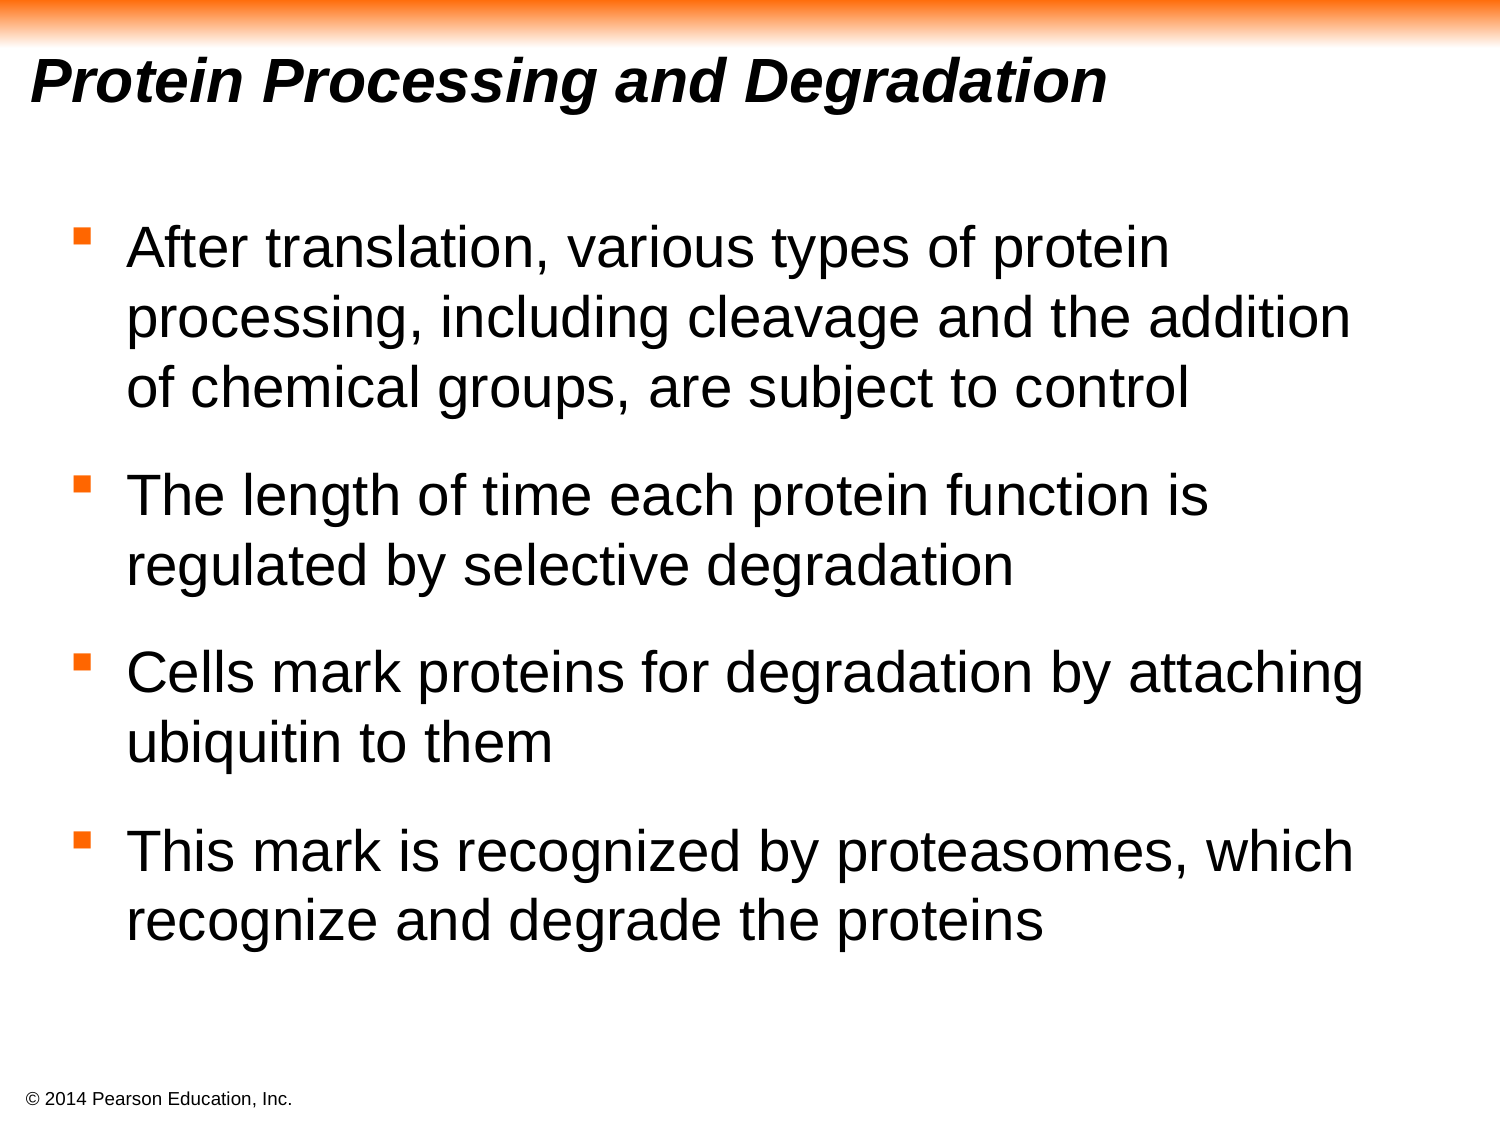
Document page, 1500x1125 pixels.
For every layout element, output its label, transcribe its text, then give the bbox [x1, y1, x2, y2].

title Protein Processing and Degradation [29, 49, 1470, 184]
list After translation, various types of protein processing, including cleavage and the addition of chemical groups, are subject to control The length of time each protein function is regulated by selective degradation Cells mark proteins for degradation by attaching ubiquitin to them This mark is recognized by proteasomes, which recognize and degrade the proteins [69, 208, 1464, 1042]
